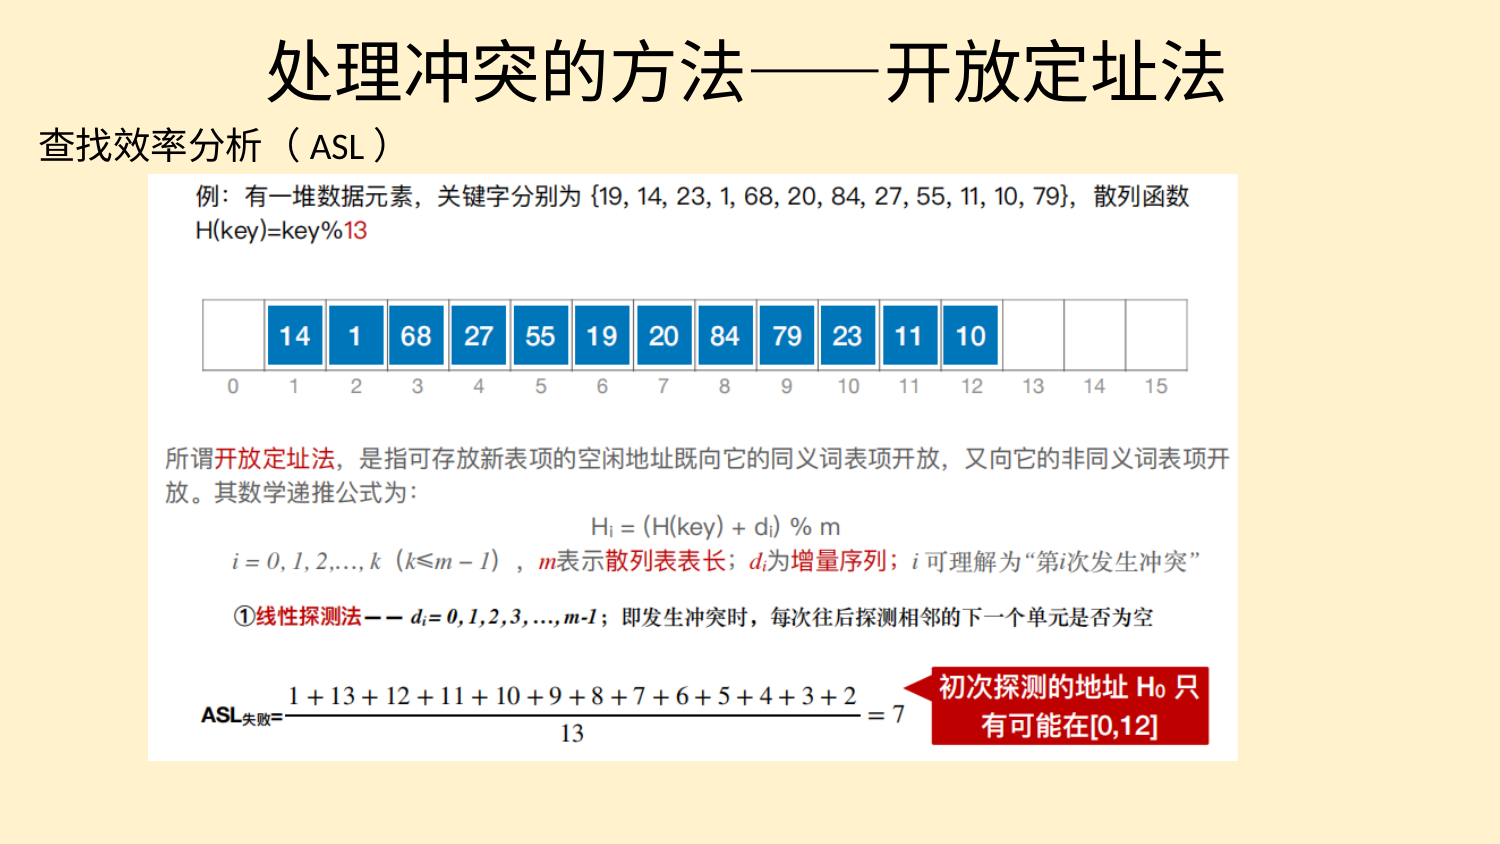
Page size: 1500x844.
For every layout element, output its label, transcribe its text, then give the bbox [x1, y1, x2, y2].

picture [0, 0, 1500, 844]
text_box 处理冲突的⽅法——开放定址法 [228, 0, 1265, 148]
text_box 查找效率分析（ASL） [23, 114, 524, 175]
